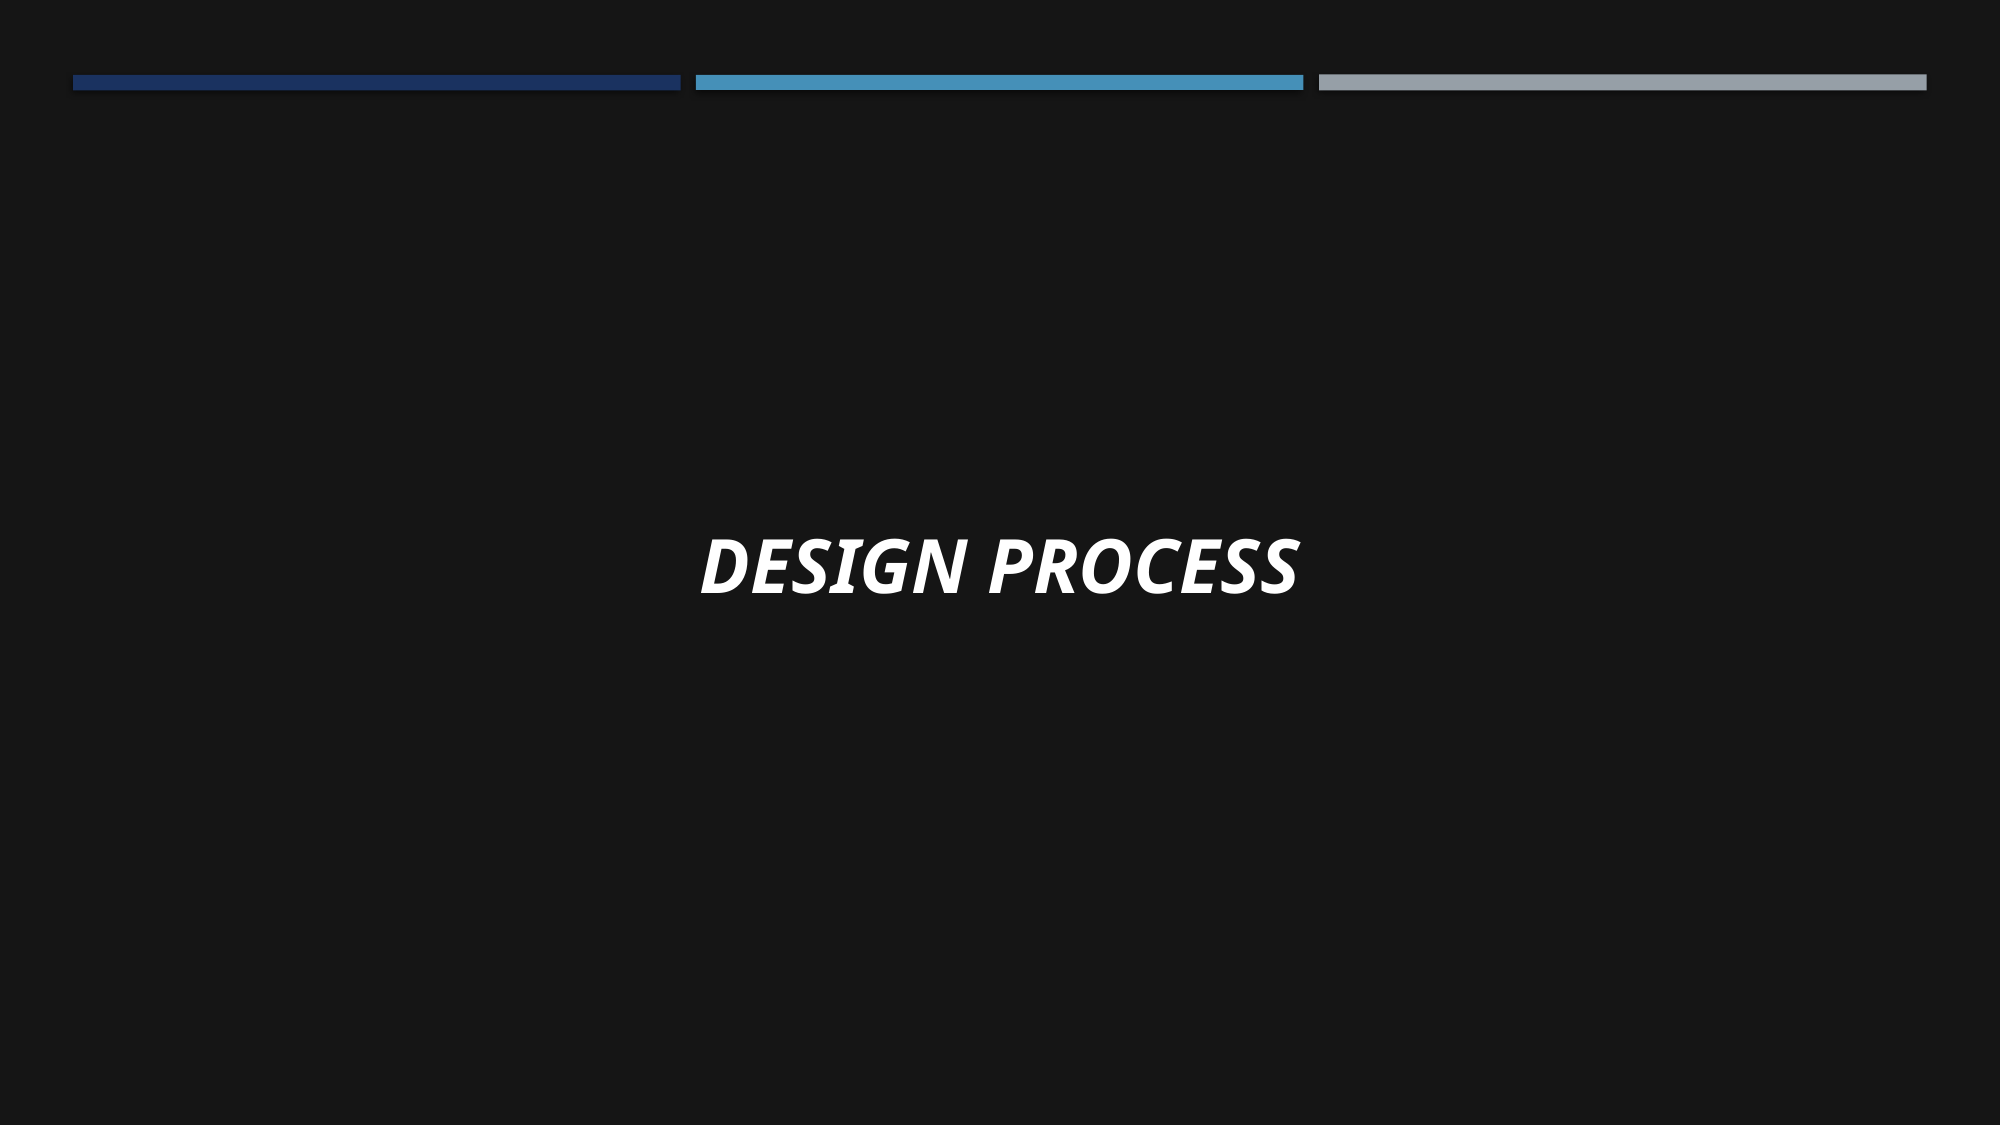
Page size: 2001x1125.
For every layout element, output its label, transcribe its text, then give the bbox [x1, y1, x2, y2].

title Design Process [95, 450, 1906, 617]
